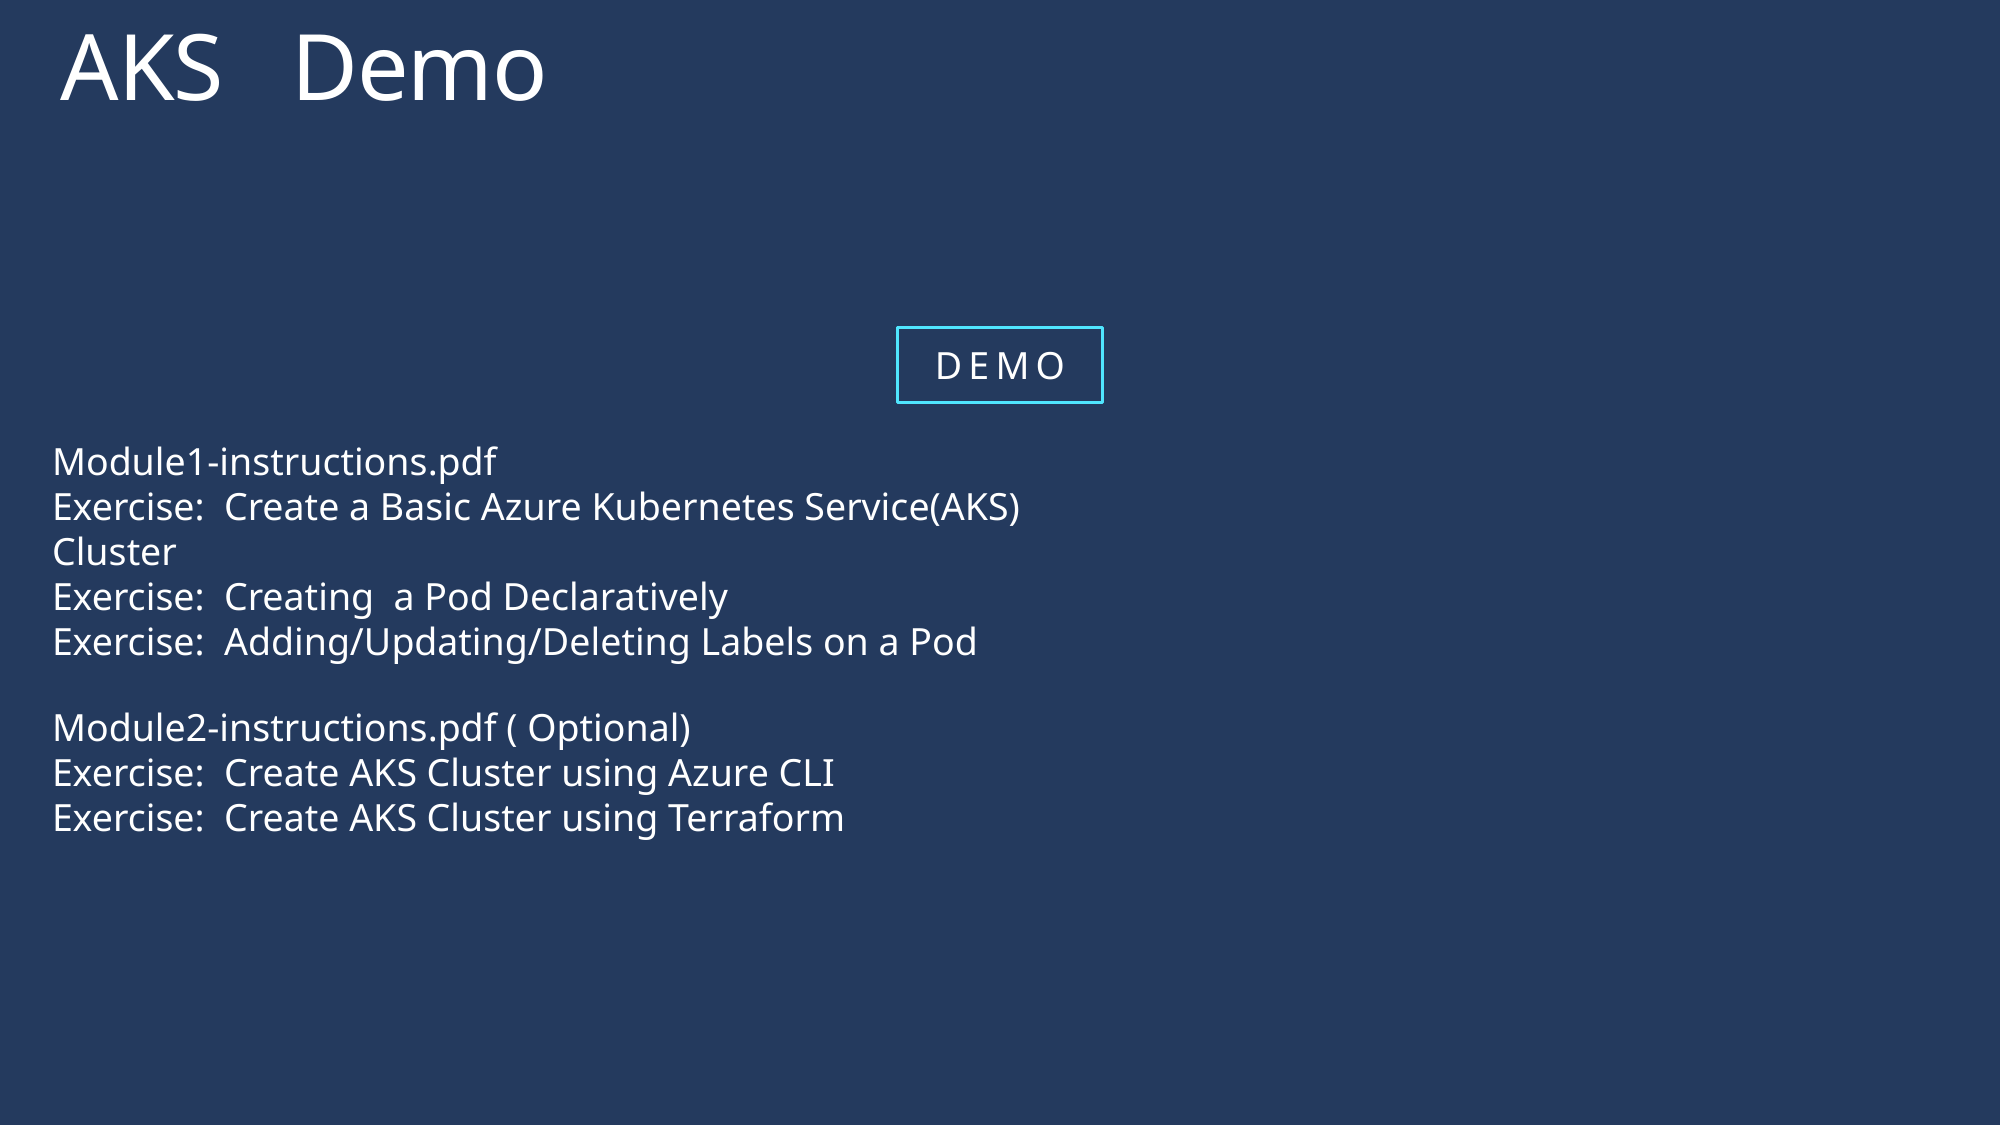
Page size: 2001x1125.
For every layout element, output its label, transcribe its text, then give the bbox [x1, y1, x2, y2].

title AKS Demo [16, 20, 592, 120]
text_box Module1-instructions.pdf Exercise: Create a Basic Azure Kubernetes Service(AKS) Cluster Exercise: Creating a Pod Declaratively Exercise: Adding/Updating/Deleting Labels on a Pod [37, 430, 1147, 671]
text_box Module2-instructions.pdf ( Optional) Exercise: Create AKS Cluster using Azure CLI Exercise: Create AKS Cluster using Terraform [37, 696, 1147, 846]
